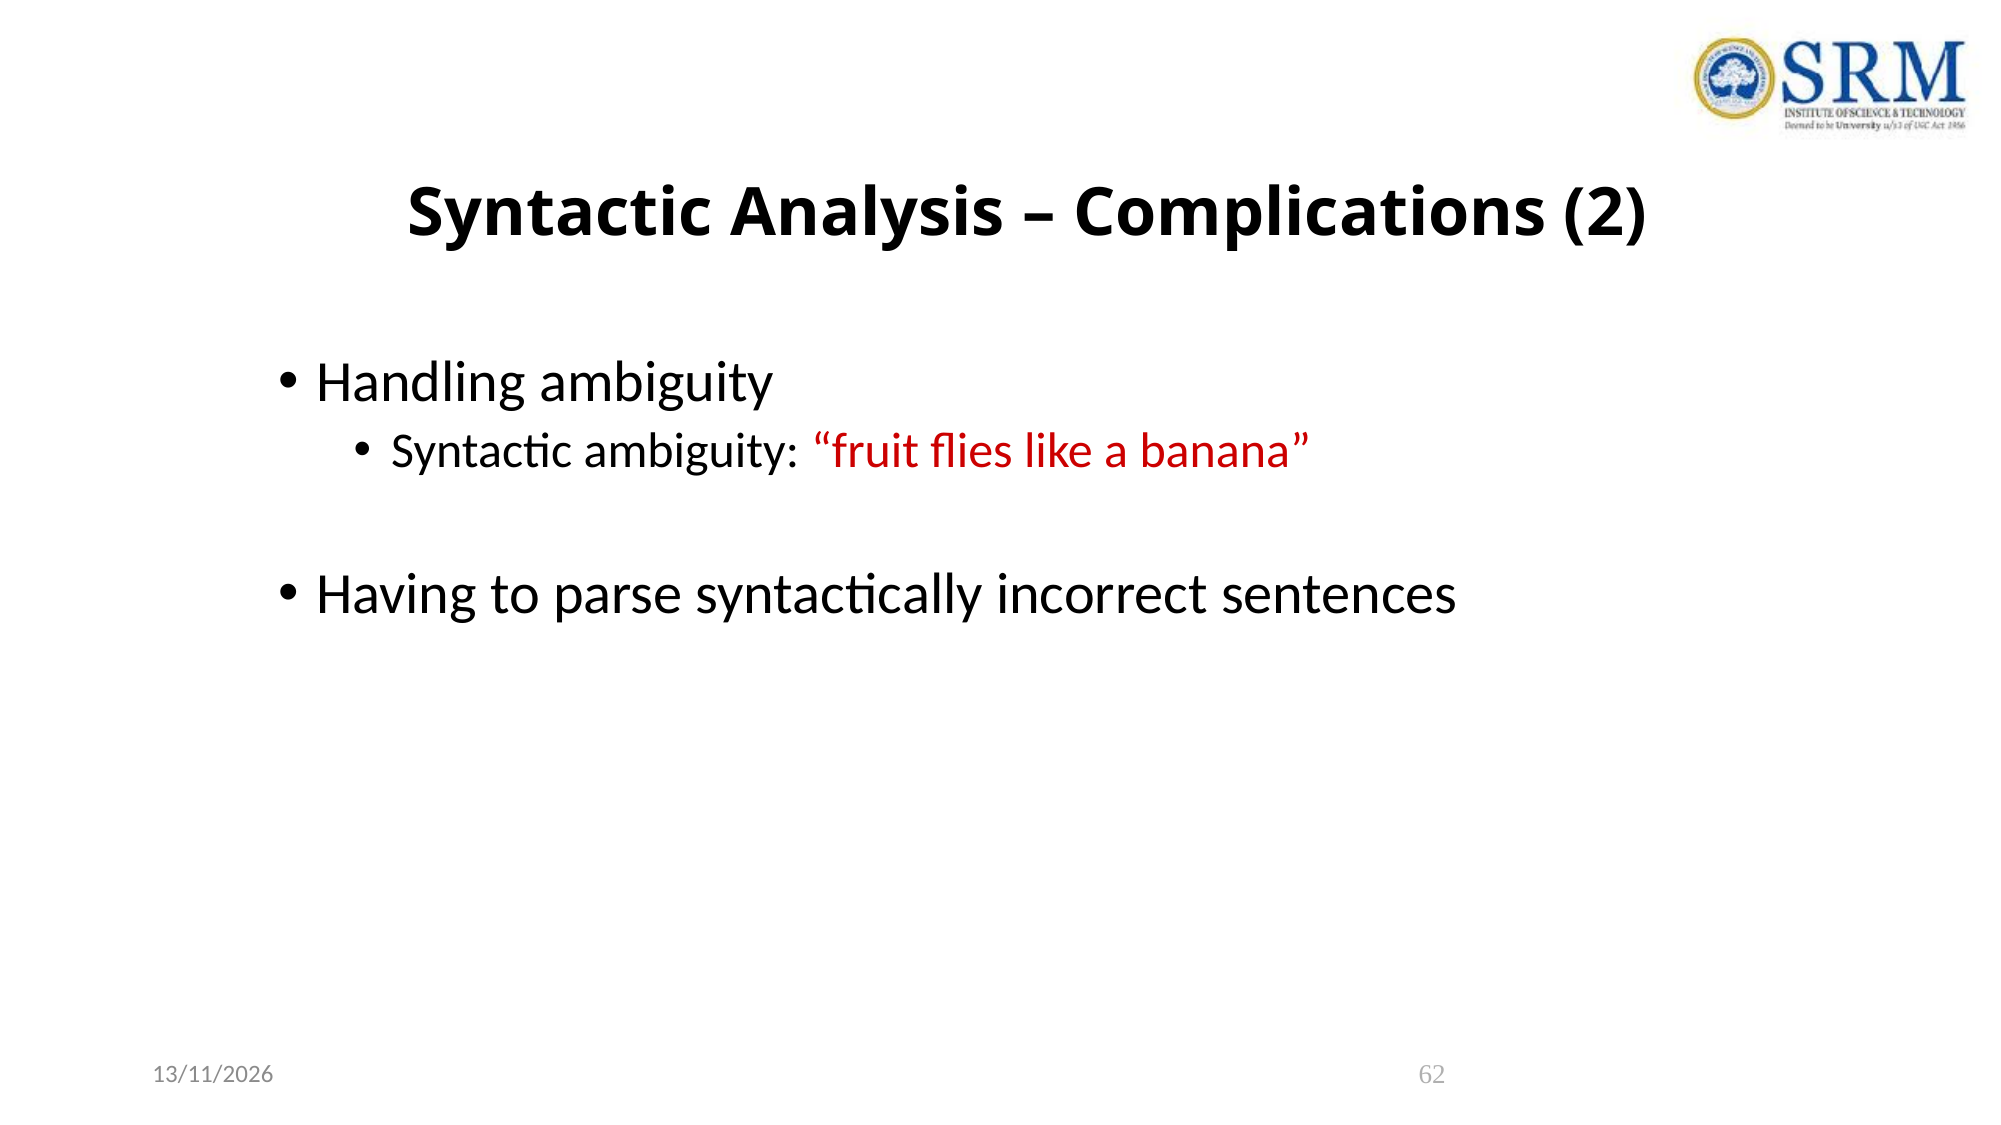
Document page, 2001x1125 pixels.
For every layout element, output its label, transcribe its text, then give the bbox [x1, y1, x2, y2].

slide_number 62 [1412, 746, 1863, 1125]
text_box Handling ambiguity Syntactic ambiguity: “fruit flies like a banana” Having to parse syntactically incorrect sentences [263, 343, 1614, 1007]
title Syntactic Analysis – Complications (2) [165, 113, 1891, 303]
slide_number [137, 1042, 588, 1103]
picture [1673, 15, 2000, 149]
